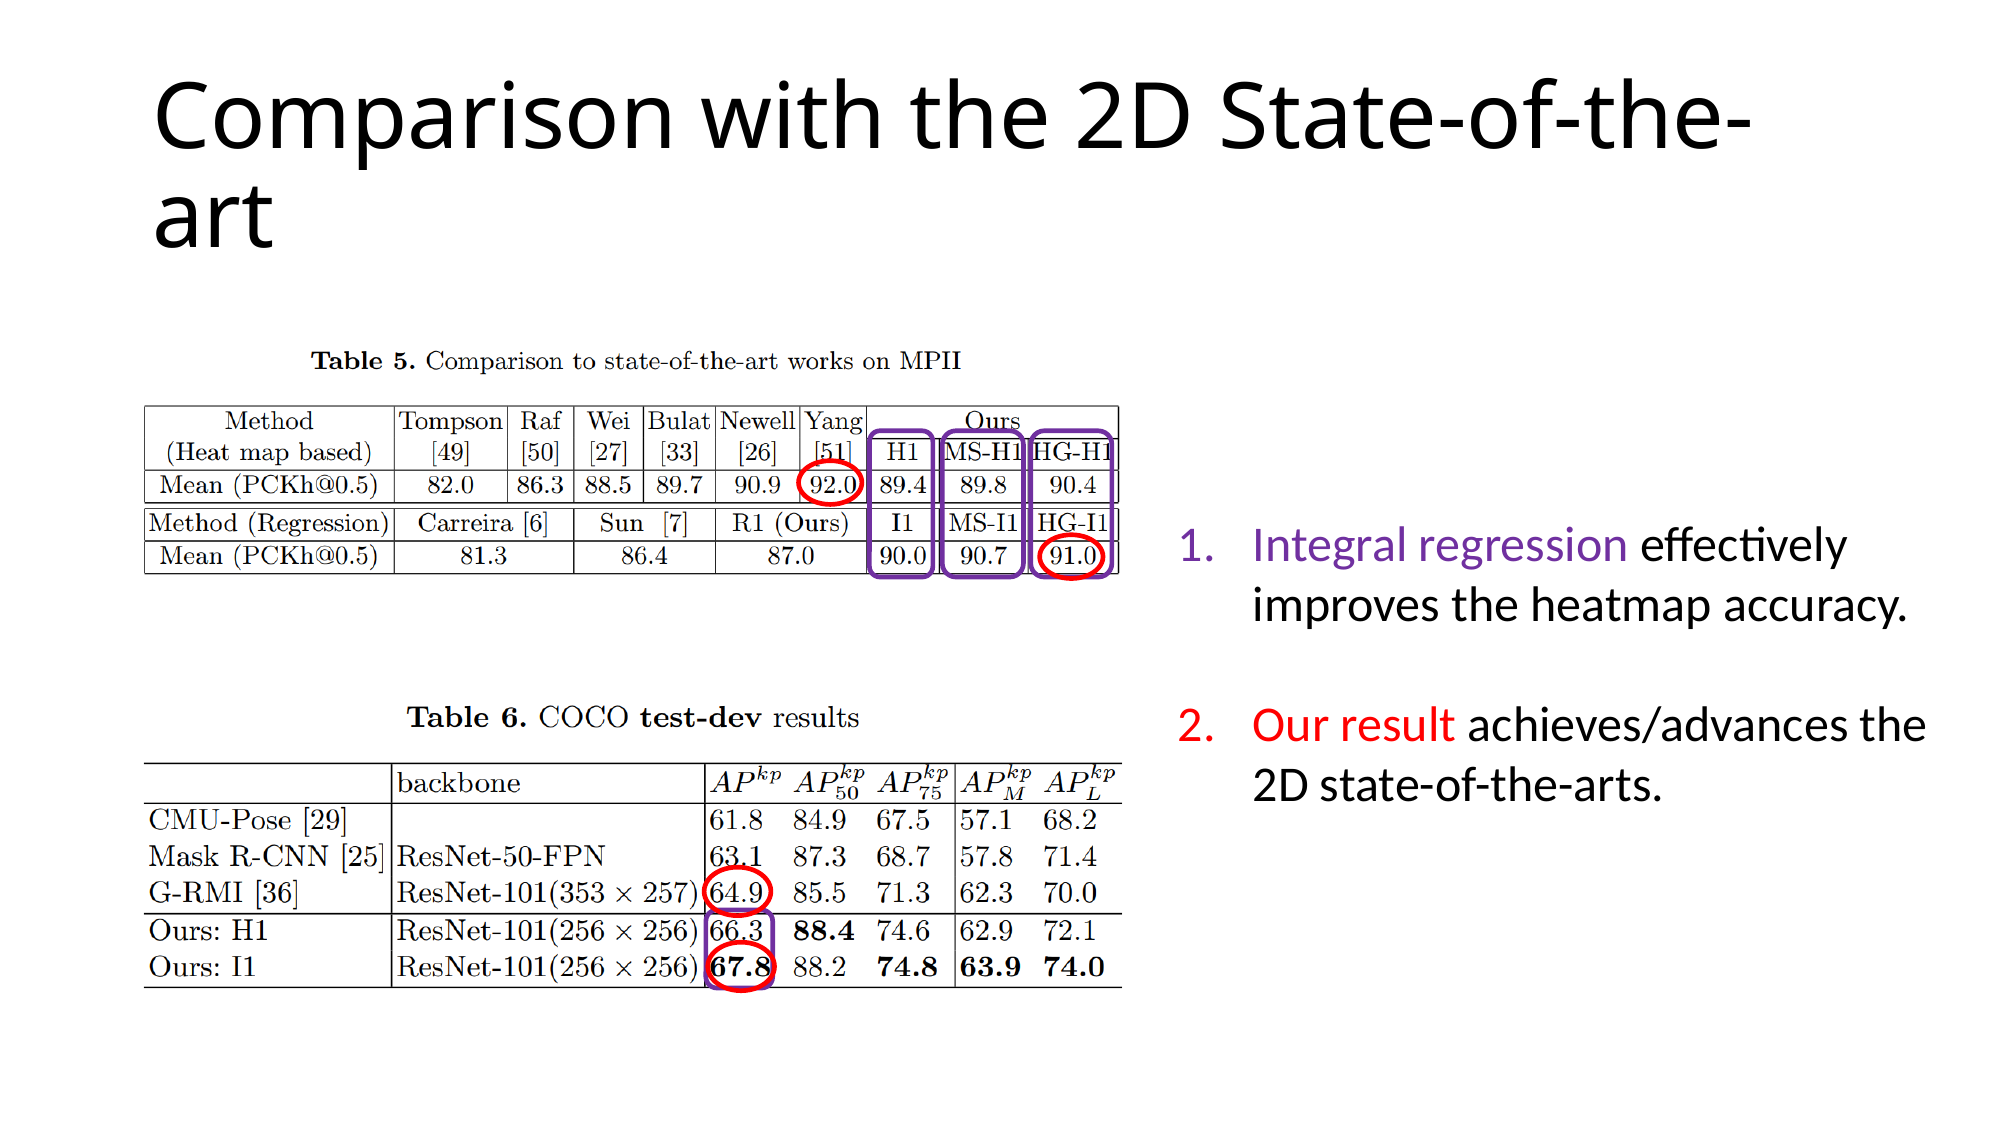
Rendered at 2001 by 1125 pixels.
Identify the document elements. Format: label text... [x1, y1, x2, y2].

picture [137, 339, 1124, 583]
text_box Integral regression effectively improves the heatmap accuracy. Our result achieves/advances the 2D state-of-the-arts. [1163, 503, 2000, 879]
picture [137, 697, 1130, 994]
title Comparison with the 2D State-of-the-art [137, 59, 1863, 278]
